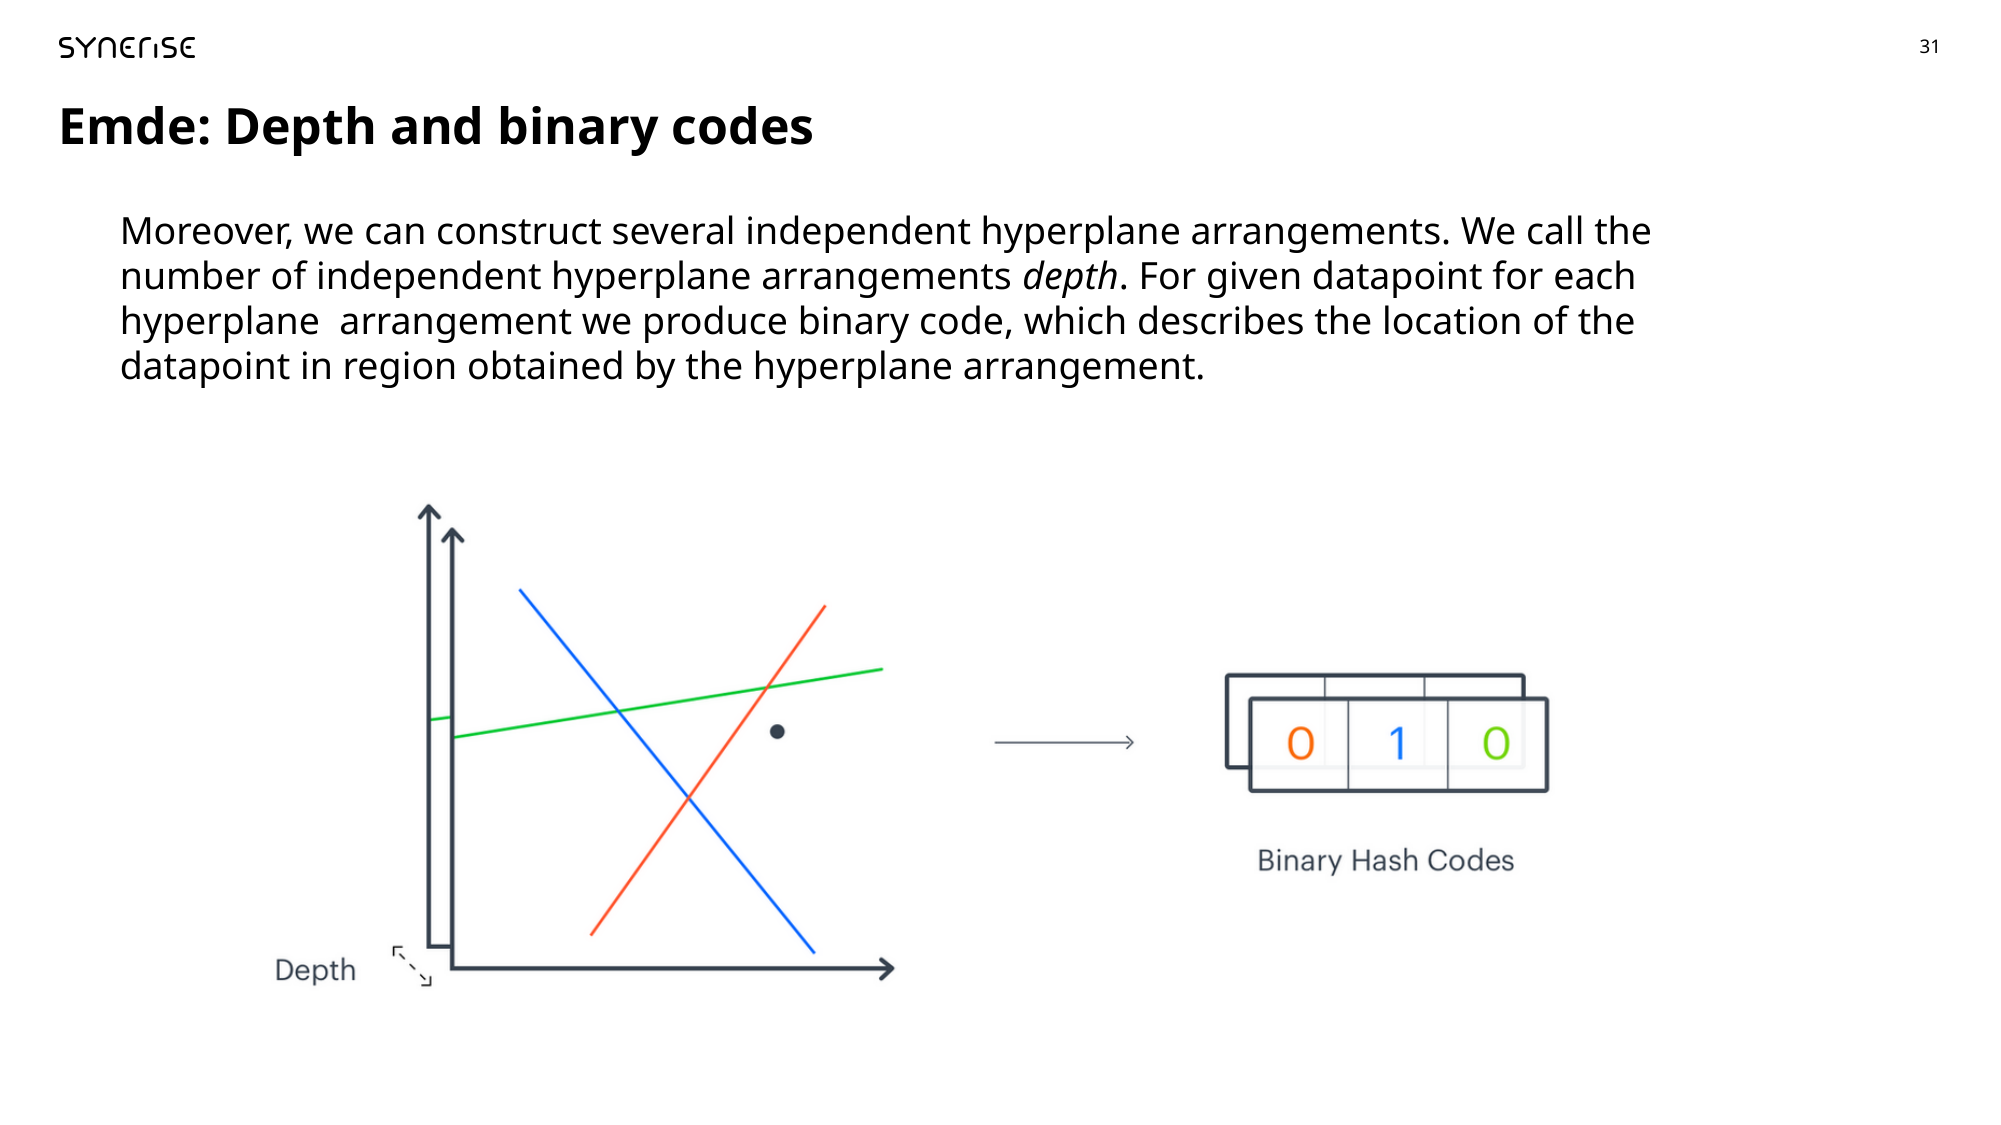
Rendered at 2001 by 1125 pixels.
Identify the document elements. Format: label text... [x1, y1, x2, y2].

list Emde: Depth and binary codes [59, 94, 1941, 744]
text_box Moreover, we can construct several independent hyperplane arrangements. We call the number of independent hyperplane arrangements depth. For given datapoint for each hyperplane arrangement we produce binary code, which describes the location of the datapoint in region obtained by the hyperplane arrangement. [104, 199, 1820, 395]
picture [59, 37, 195, 58]
picture [253, 436, 1626, 1050]
